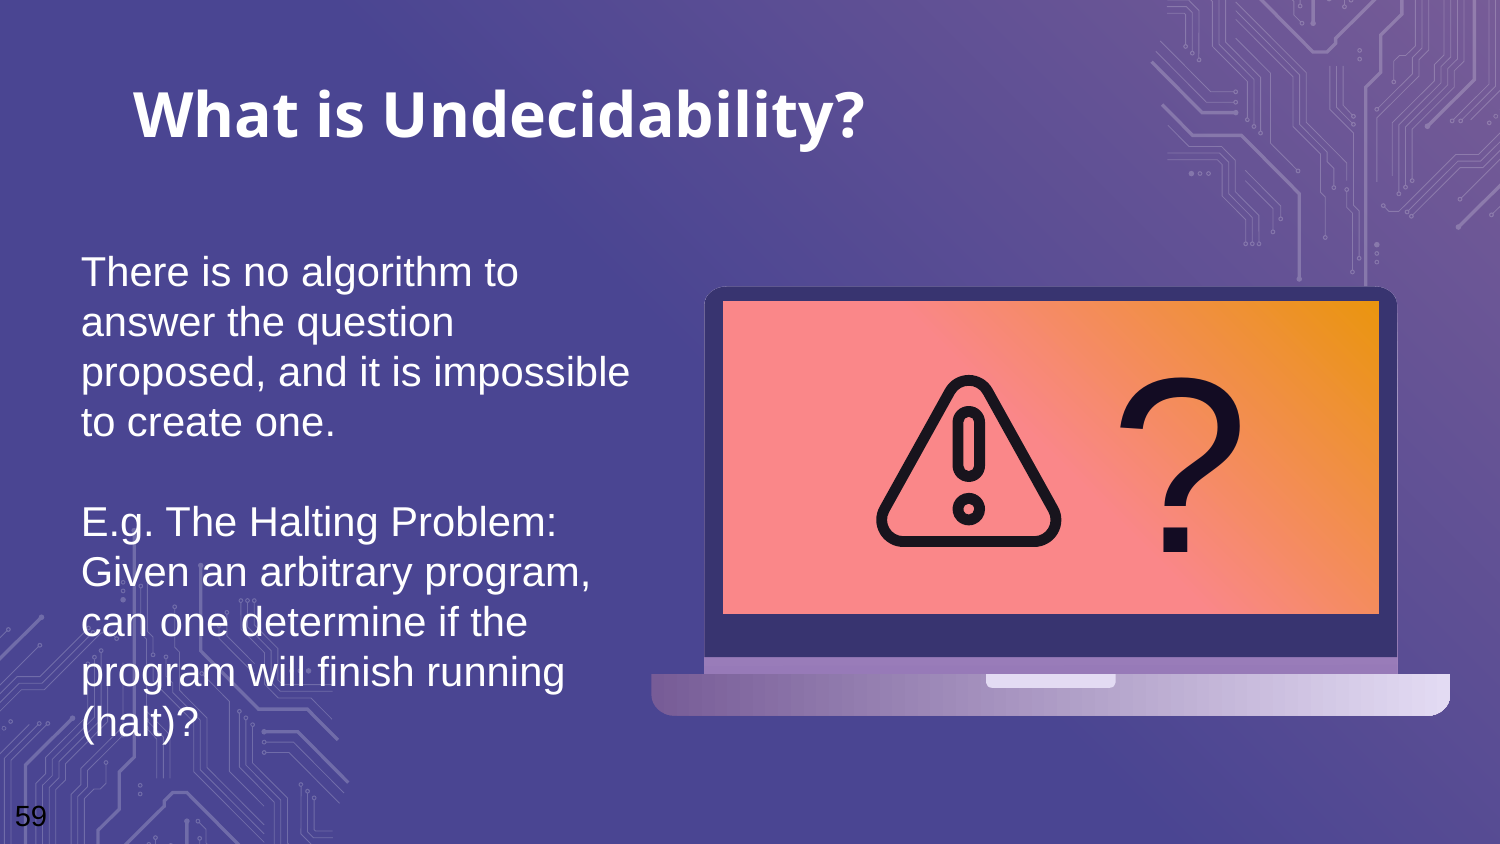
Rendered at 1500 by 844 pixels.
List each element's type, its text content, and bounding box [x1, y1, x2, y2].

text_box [874, 374, 1063, 548]
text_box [651, 286, 1451, 716]
text_box There is no algorithm to answer the question proposed, and it is impossible to create one. E.g. The Halting Problem: Given an arbitrary program, can one determine if the program will finish running (halt)? [66, 237, 652, 753]
text_box 59 [0, 789, 113, 840]
title What is Undecidability? [118, 60, 1382, 150]
